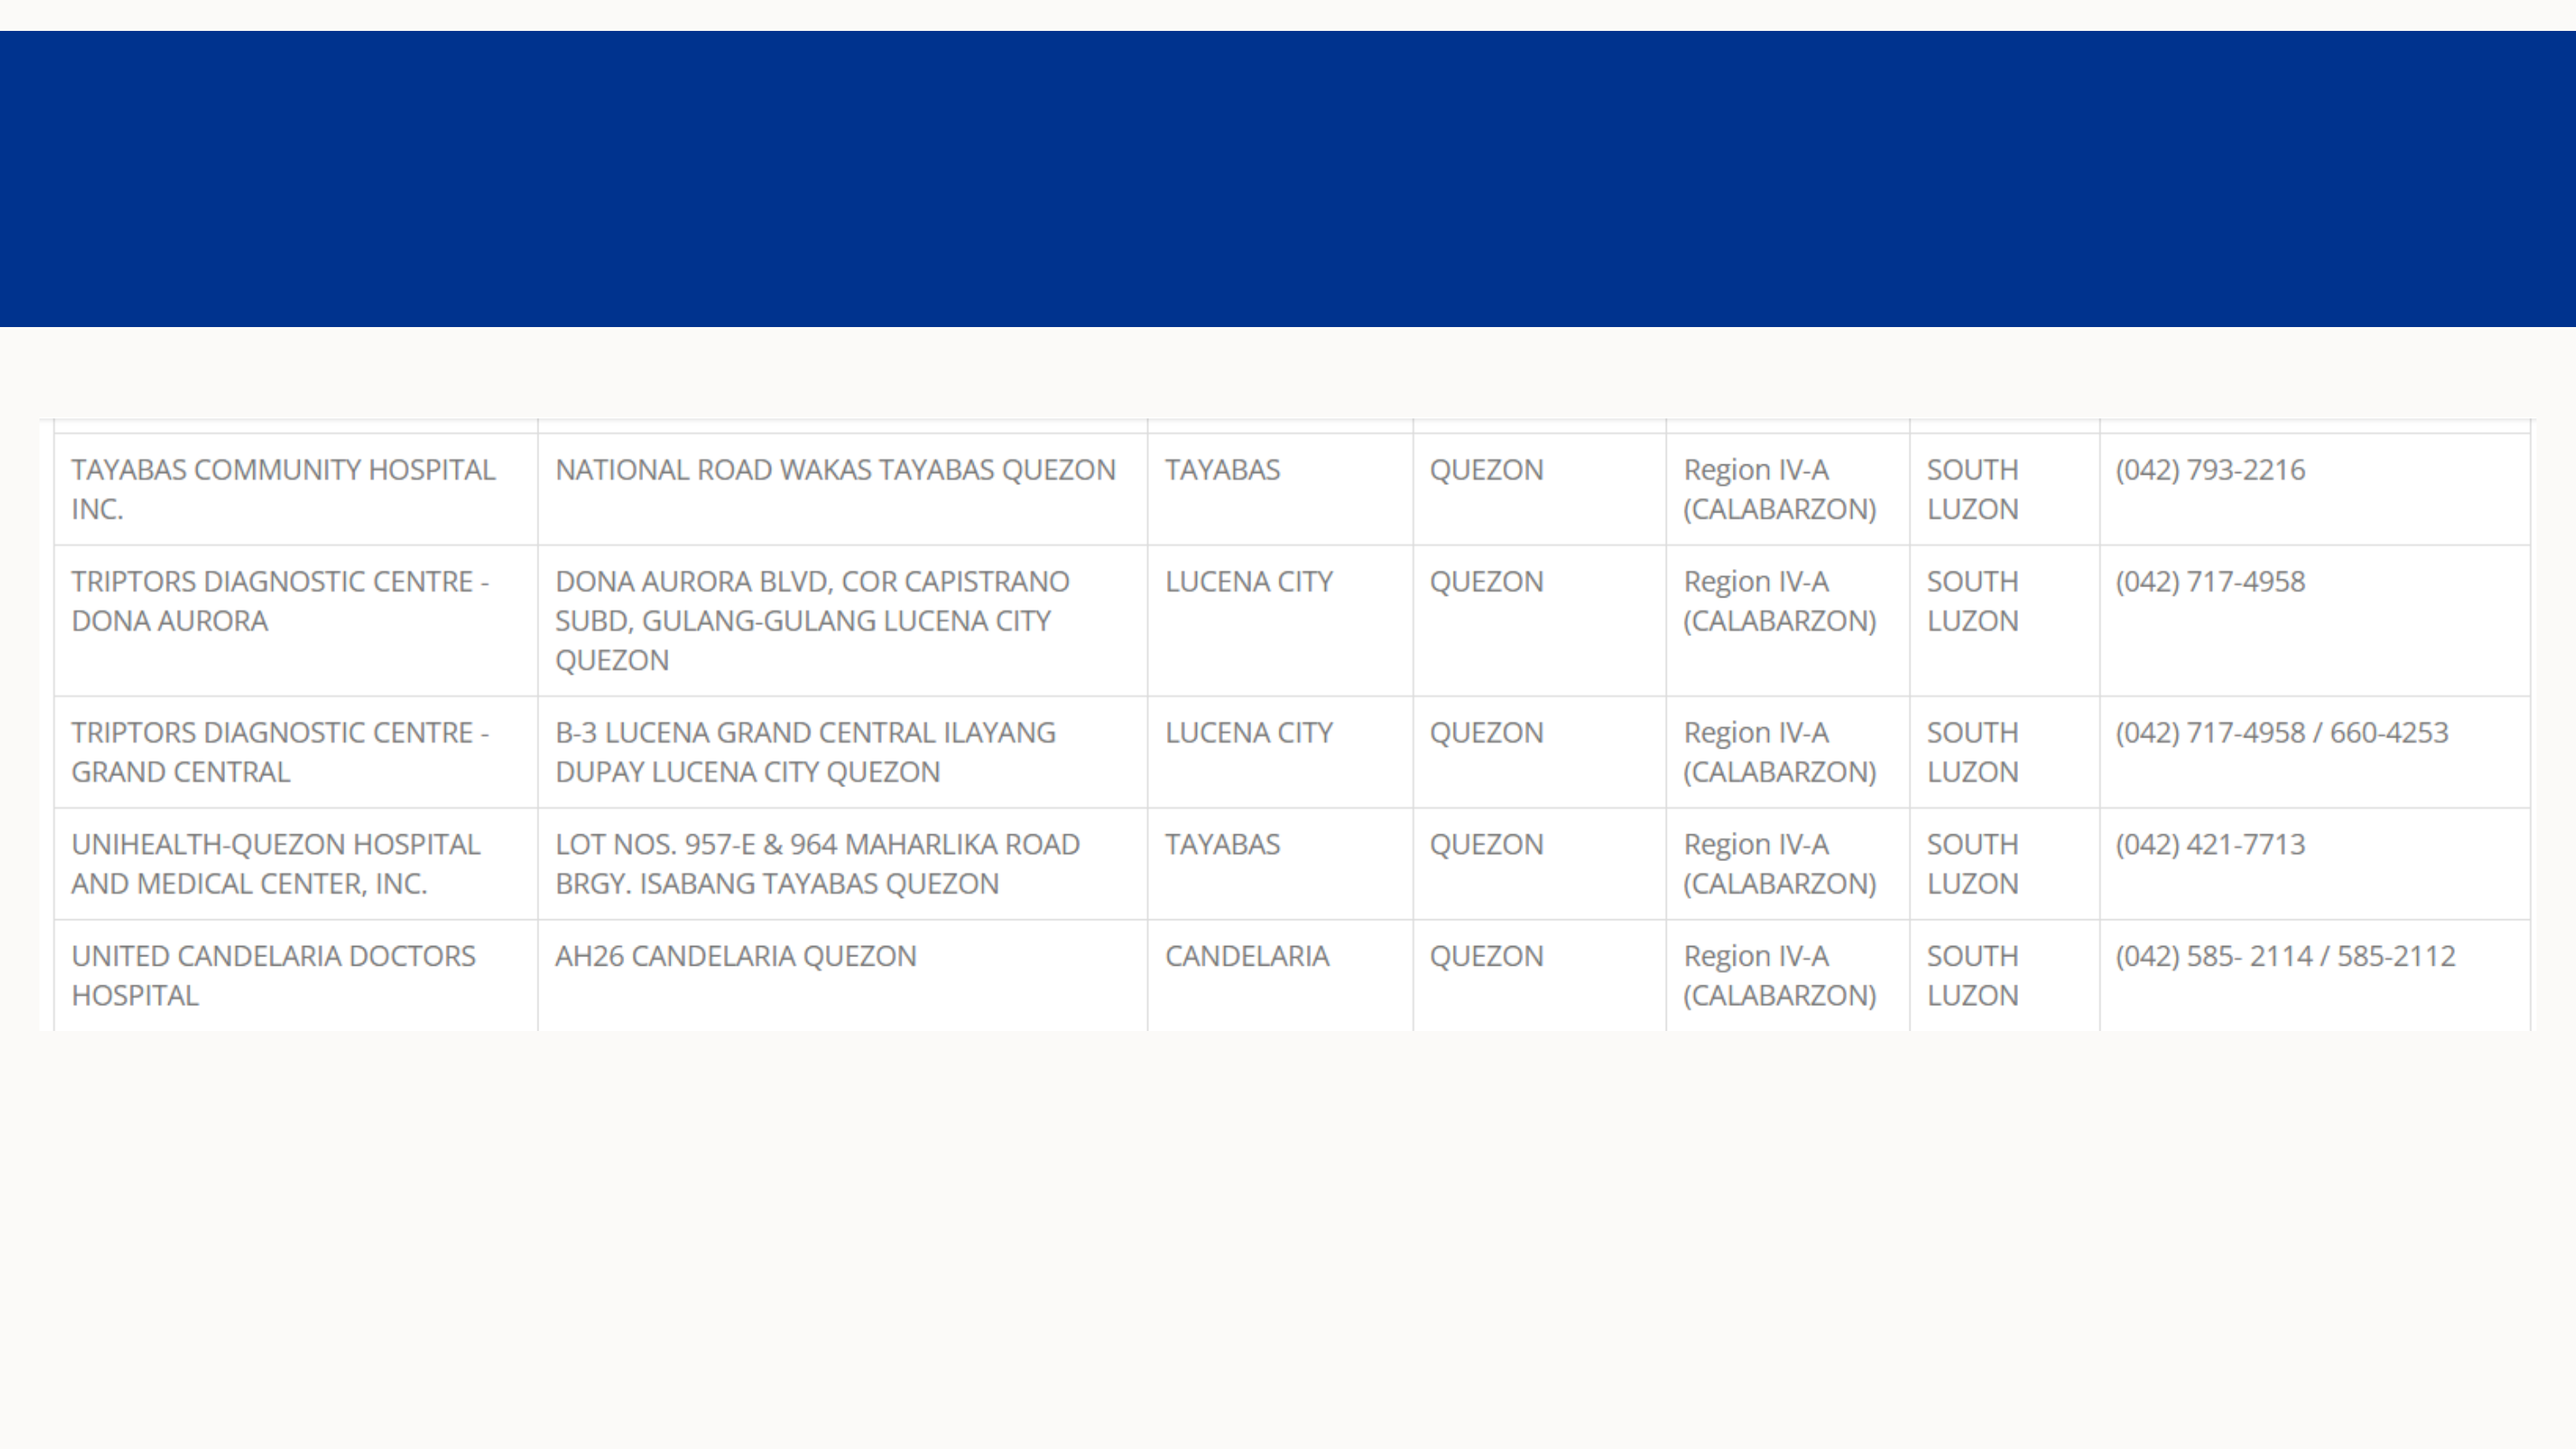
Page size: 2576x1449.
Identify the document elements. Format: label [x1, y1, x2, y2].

picture [39, 417, 2537, 1031]
text_box [0, 30, 2576, 328]
